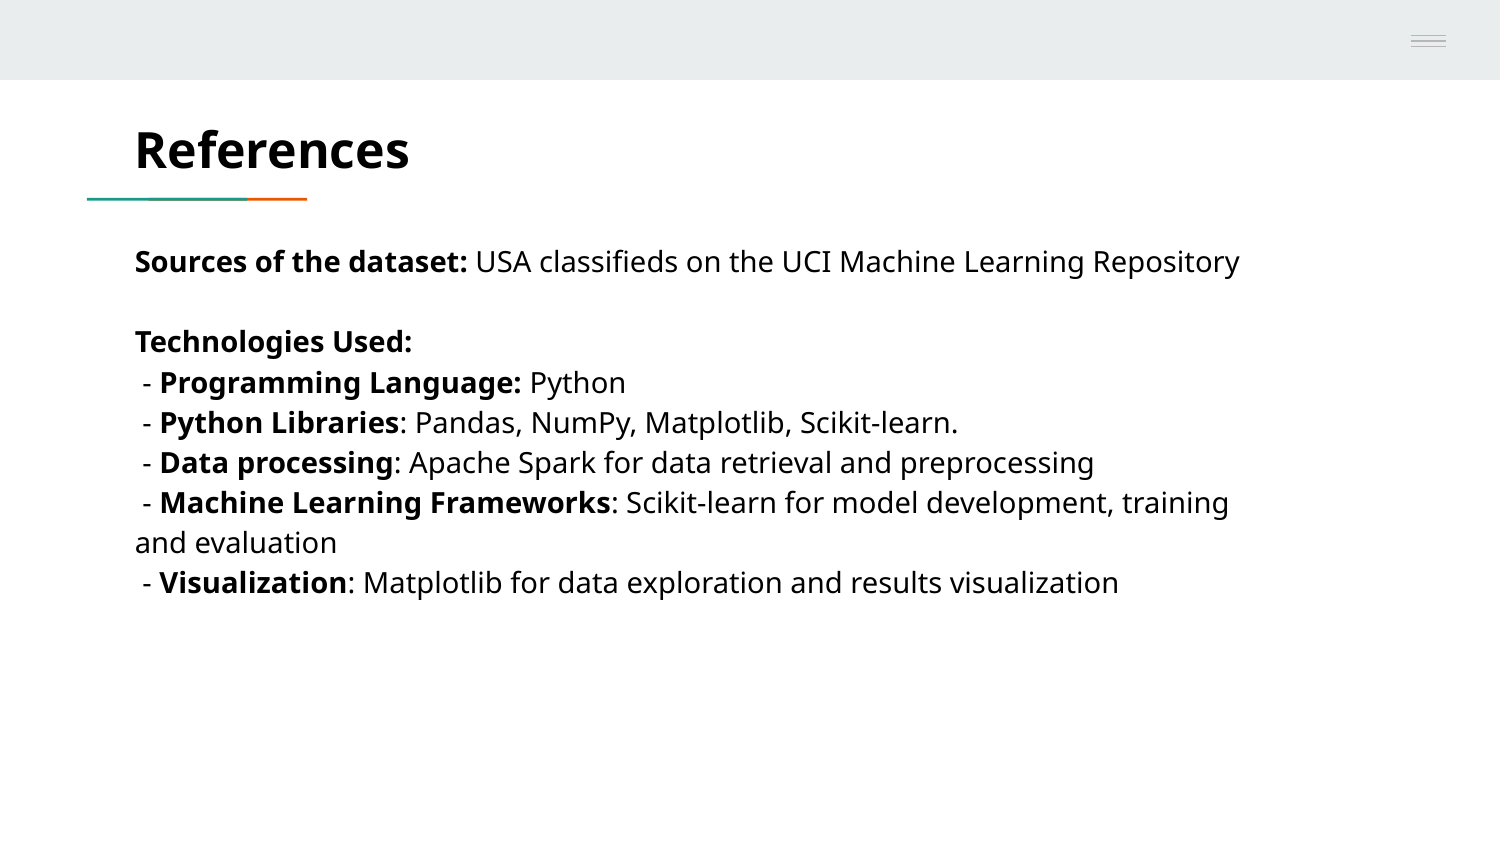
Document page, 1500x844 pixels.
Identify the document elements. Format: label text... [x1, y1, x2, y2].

title Sources of the dataset: USA classifieds on the UCI Machine Learning Repository Technologies Used: - Programming Language: Python - Python Libraries: Pandas, NumPy, Matplotlib, Scikit-learn. - Data processing: Apache Spark for data retrieval and preprocessing - Machine Learning Frameworks: Scikit-learn for model development, training and evaluation - Visualization: Matplotlib for data exploration and results visualization [119, 228, 1273, 725]
text_box References [119, 103, 503, 174]
